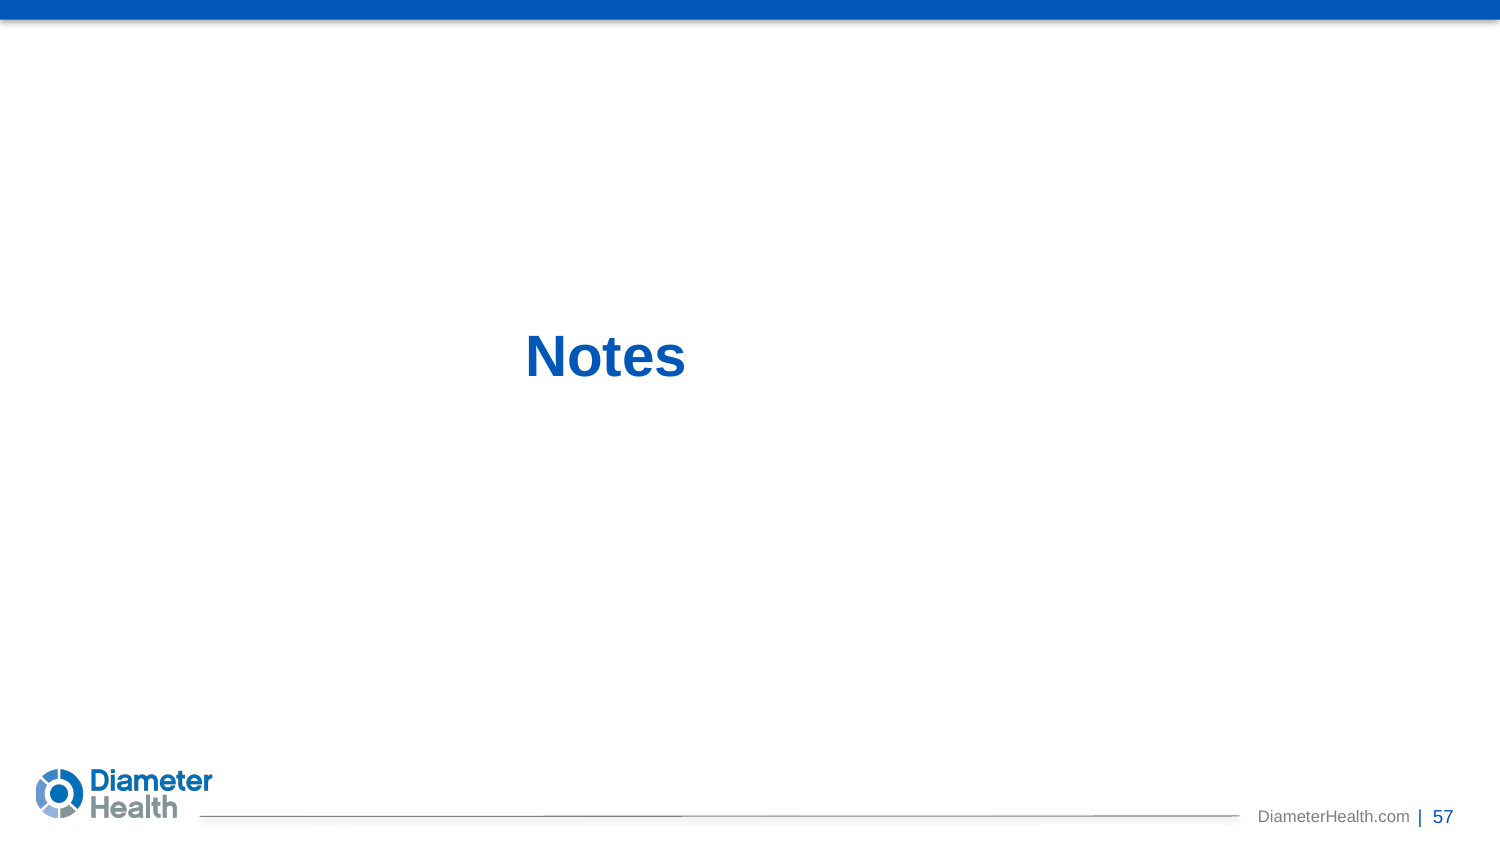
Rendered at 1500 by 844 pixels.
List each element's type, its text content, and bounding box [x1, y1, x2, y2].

list Notes [510, 310, 949, 429]
